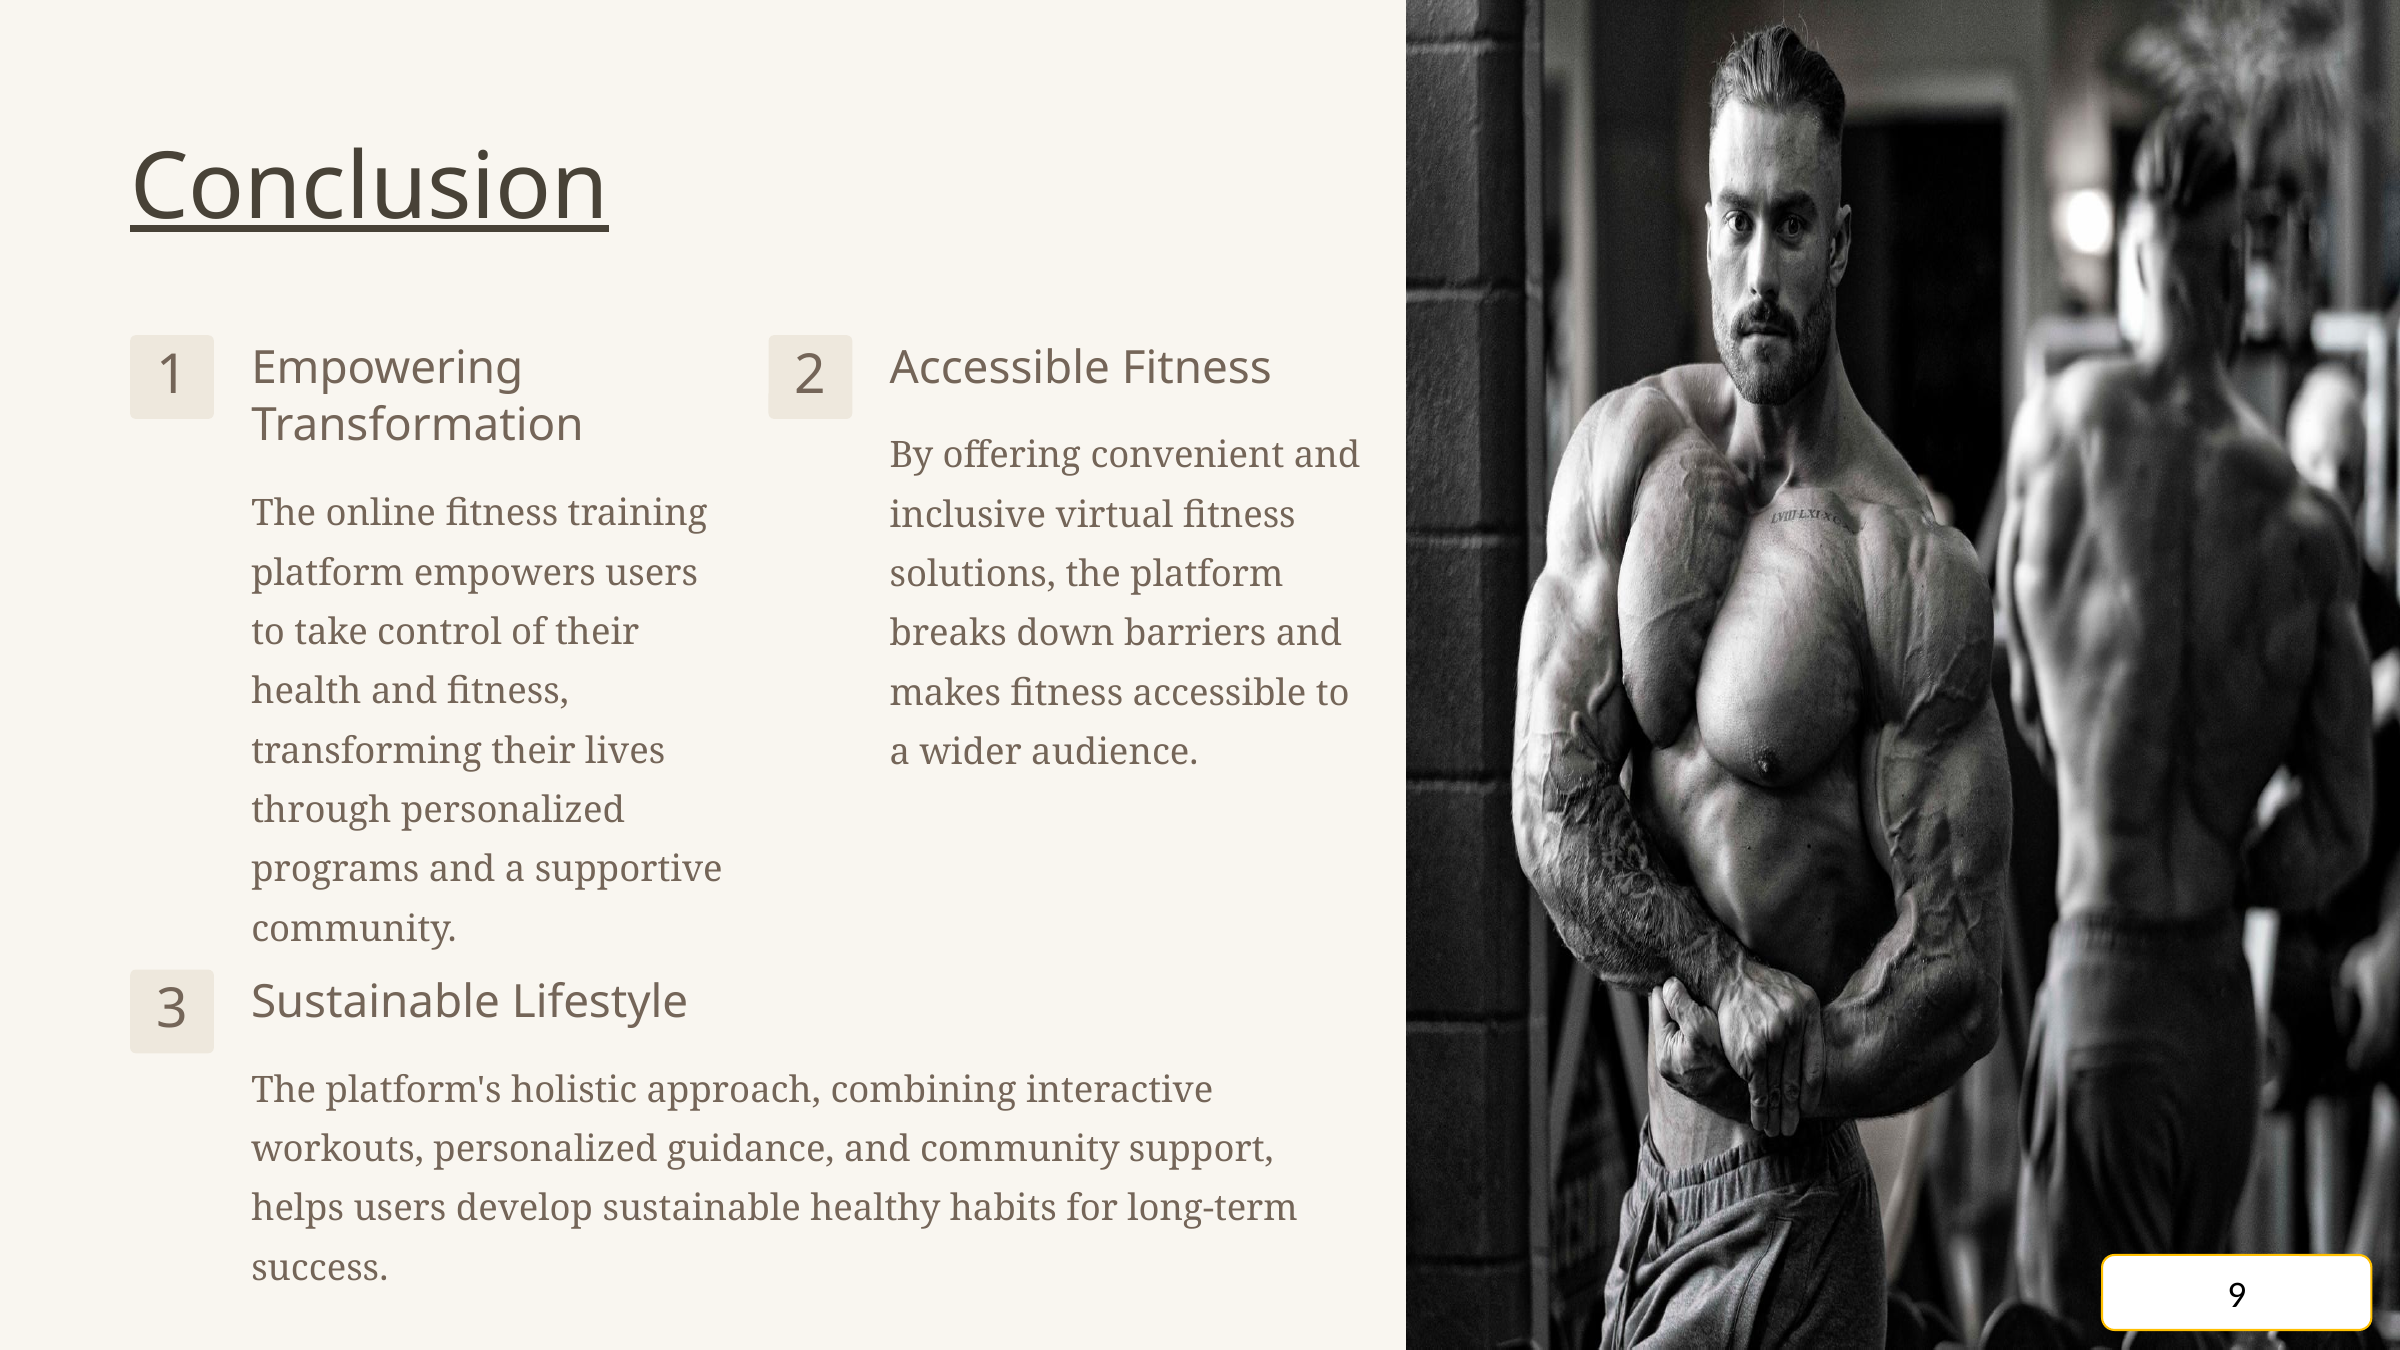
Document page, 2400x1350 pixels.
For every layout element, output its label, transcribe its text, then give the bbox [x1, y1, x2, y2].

text_box [768, 335, 853, 419]
text_box Sustainable Lifestyle [251, 969, 726, 1028]
text_box The platform's holistic approach, combining interactive workouts, personalized guidance, and community support, helps users develop sustainable healthy habits for long-term success. [251, 1050, 1370, 1229]
text_box 1 [158, 349, 186, 405]
text_box Accessible Fitness [889, 335, 1355, 394]
text_box 2 [793, 349, 828, 405]
picture [1406, 0, 2400, 1350]
text_box The online fitness training platform empowers users to take control of their health and fitness, transforming their lives through personalized programs and a supportive community. [251, 473, 732, 891]
text_box Empowering Transformation [251, 335, 732, 452]
text_box [130, 335, 214, 419]
text_box Conclusion [130, 121, 1061, 238]
text_box By offering convenient and inclusive virtual fitness solutions, the platform breaks down barriers and makes fitness accessible to a wider audience. [889, 415, 1370, 773]
text_box [130, 969, 214, 1054]
text_box 3 [155, 983, 189, 1040]
